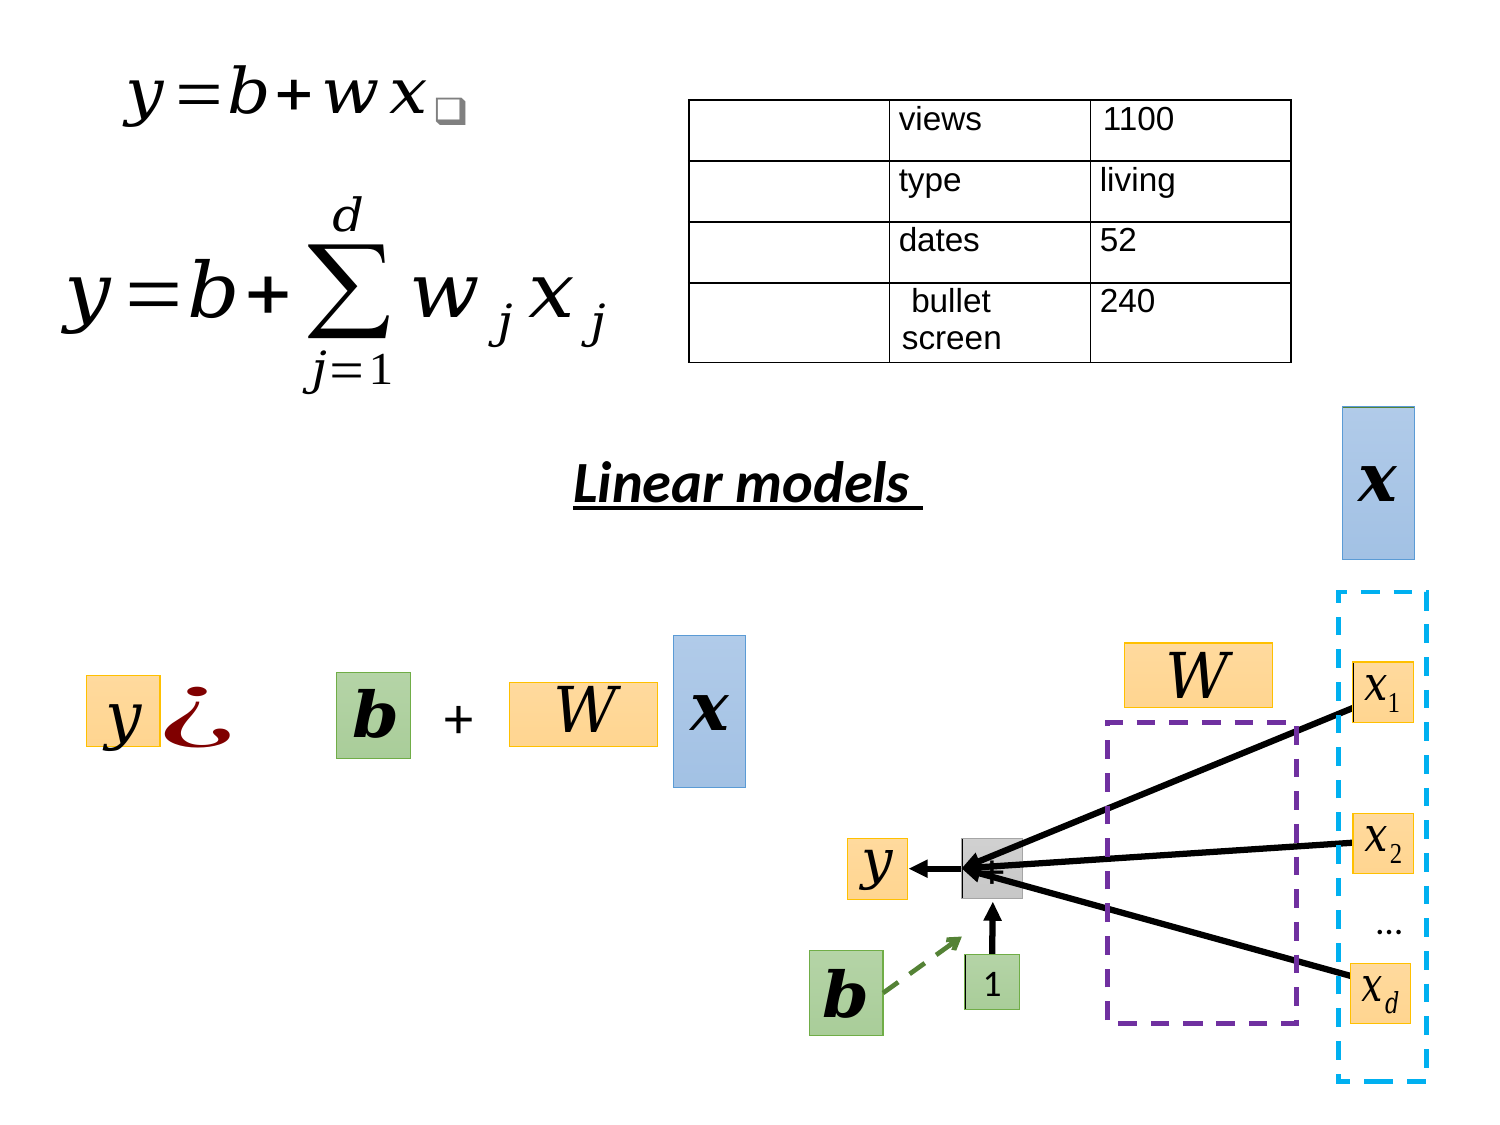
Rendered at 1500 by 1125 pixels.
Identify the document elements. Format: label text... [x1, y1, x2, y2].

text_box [809, 406, 1427, 1082]
text_box Linear models [474, 436, 809, 521]
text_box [86, 635, 809, 788]
